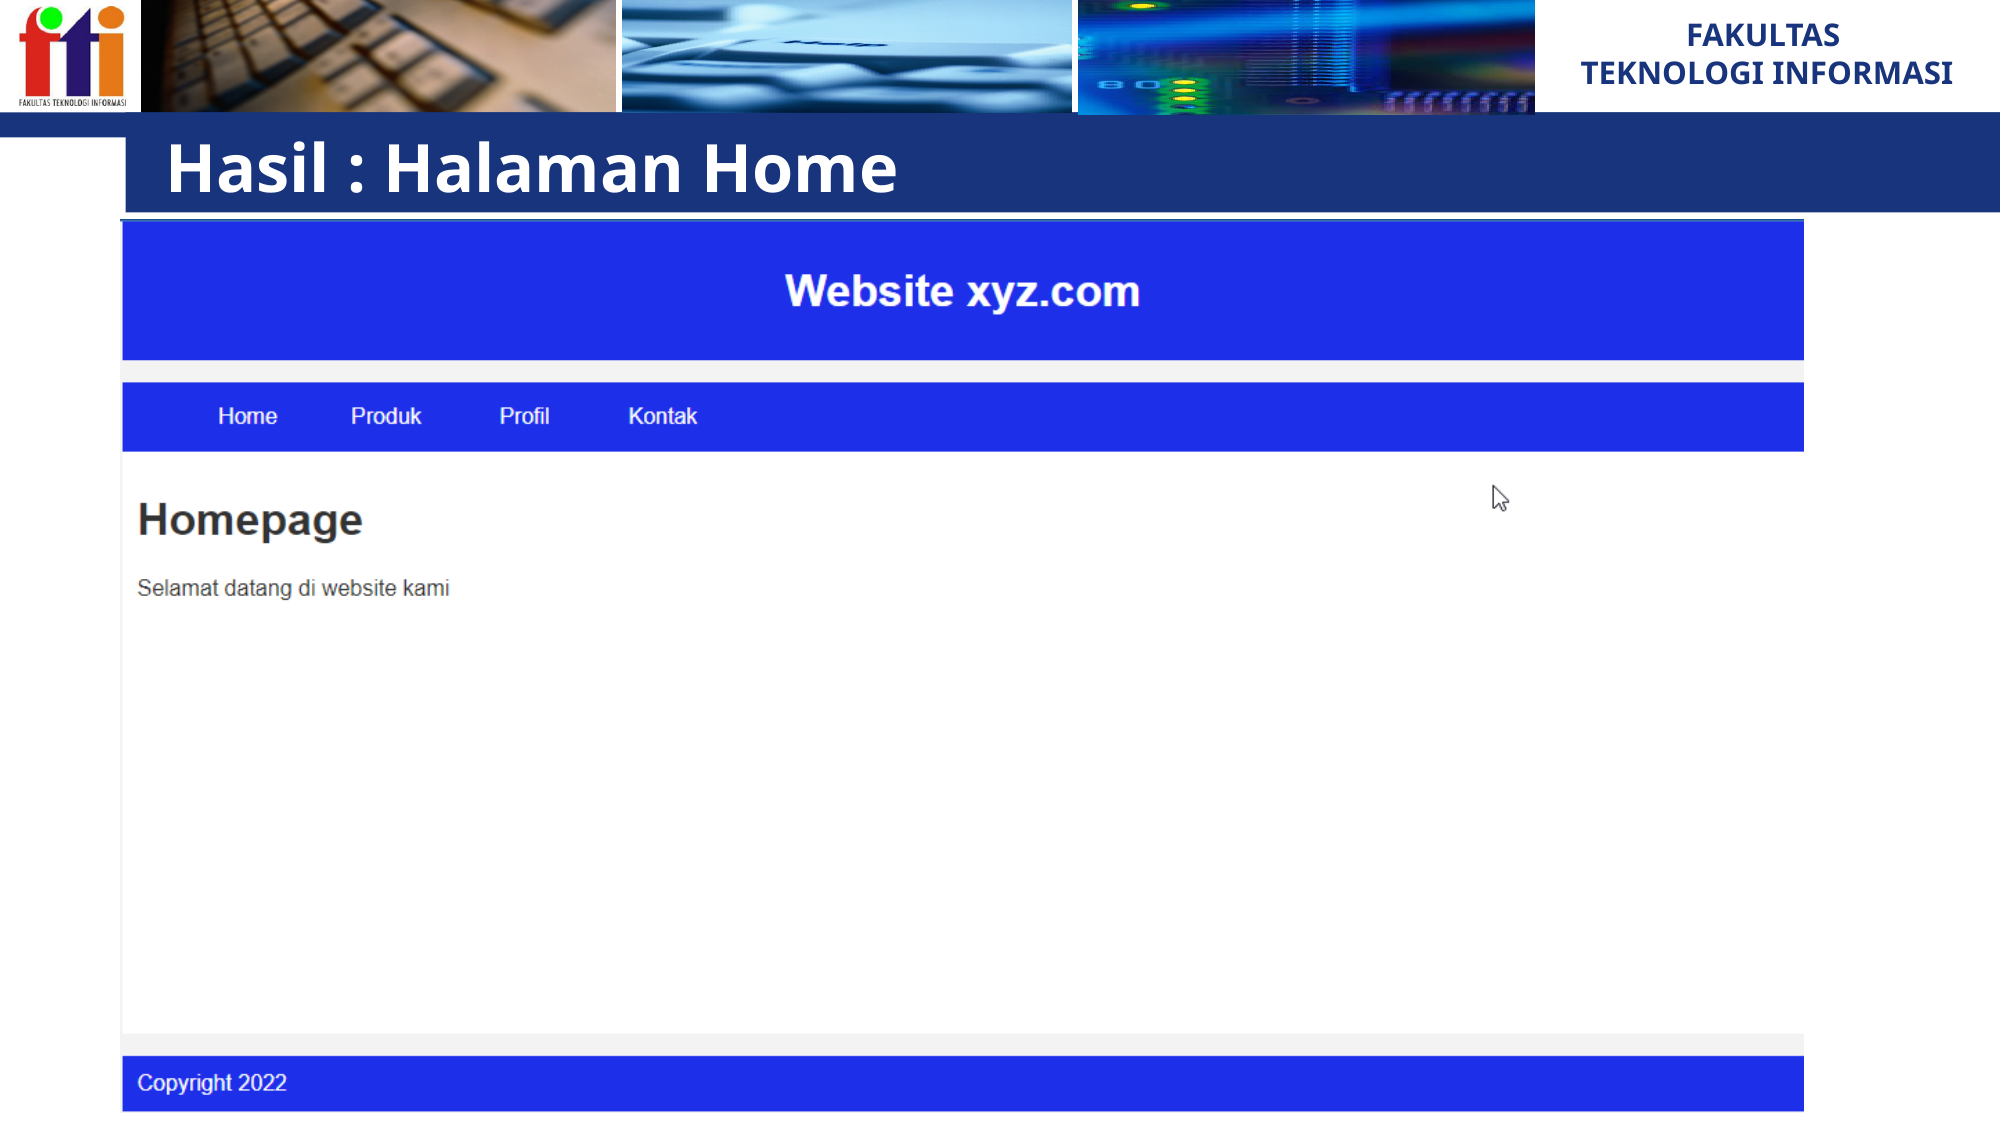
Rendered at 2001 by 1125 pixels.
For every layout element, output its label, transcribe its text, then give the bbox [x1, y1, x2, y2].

picture [119, 219, 1804, 1113]
title Hasil : Halaman Home [149, 119, 1934, 213]
picture [1078, 0, 1535, 115]
picture [141, 0, 616, 112]
picture [622, 0, 1072, 113]
picture [19, 6, 126, 106]
